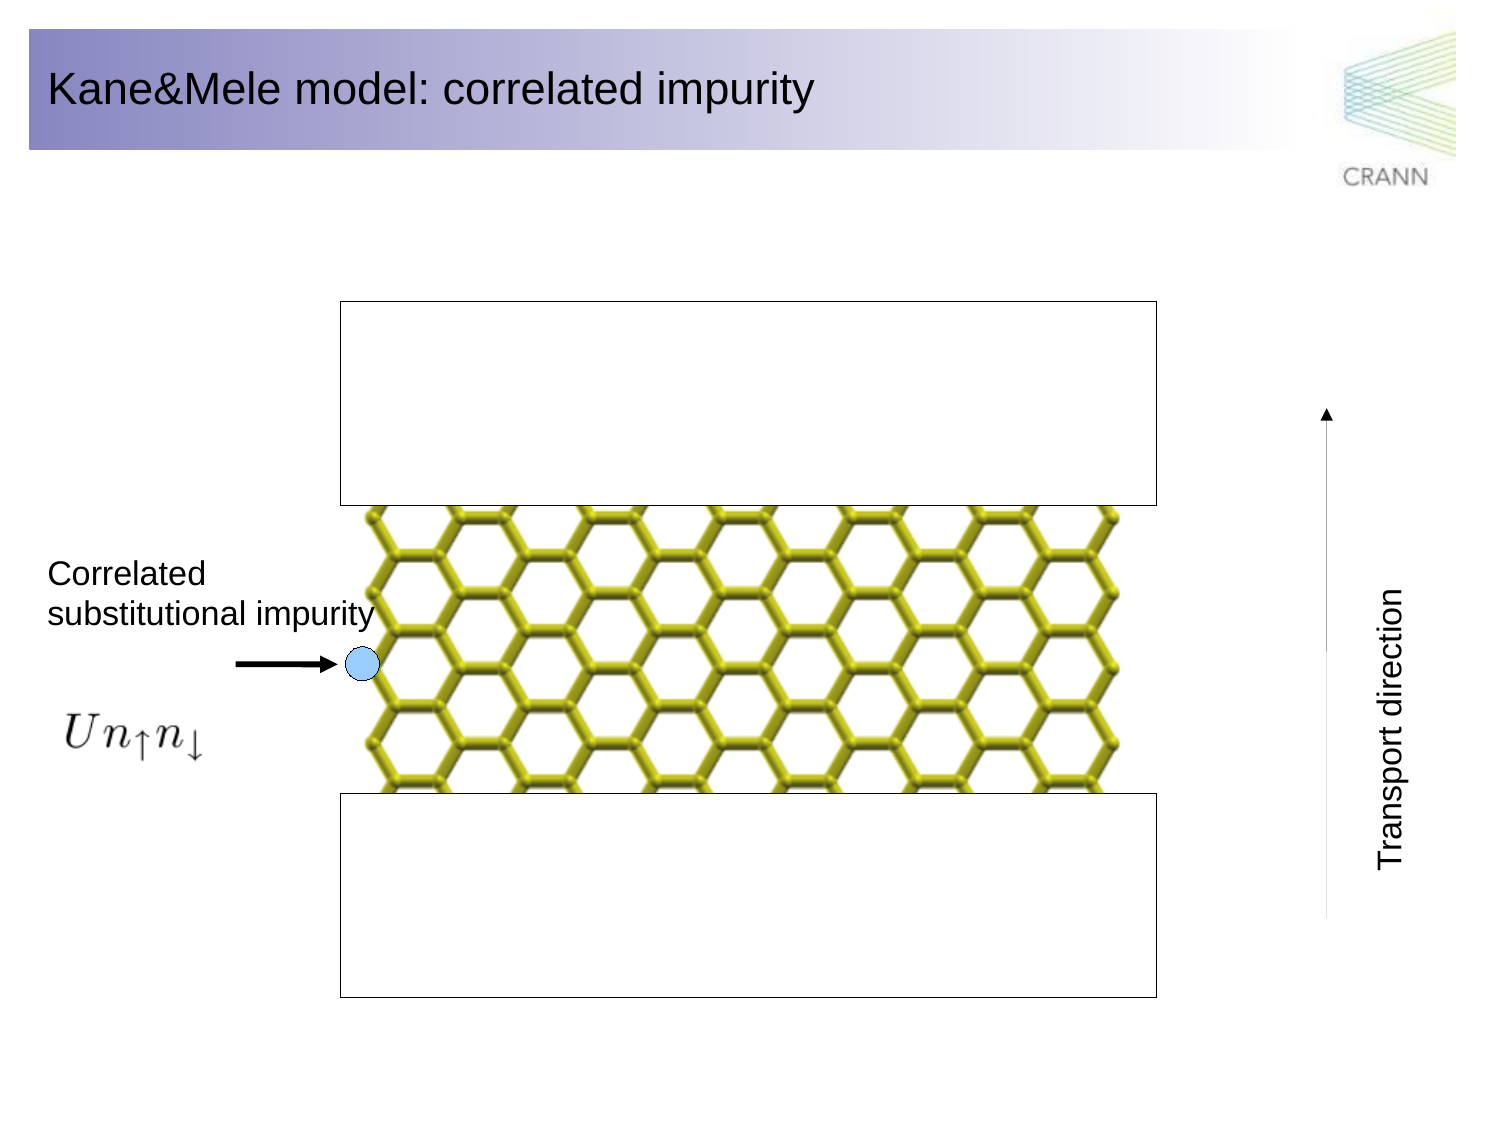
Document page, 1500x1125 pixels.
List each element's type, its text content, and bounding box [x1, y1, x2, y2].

text_box Correlated substitutional impurity [33, 544, 298, 672]
text_box [1320, 408, 1333, 919]
picture [0, 680, 256, 780]
text_box [29, 29, 1301, 150]
text_box Transport direction [1360, 295, 1413, 885]
picture [303, 169, 1225, 1092]
picture [1299, 12, 1456, 209]
text_box Kane&Mele model: correlated impurity [34, 36, 1247, 137]
